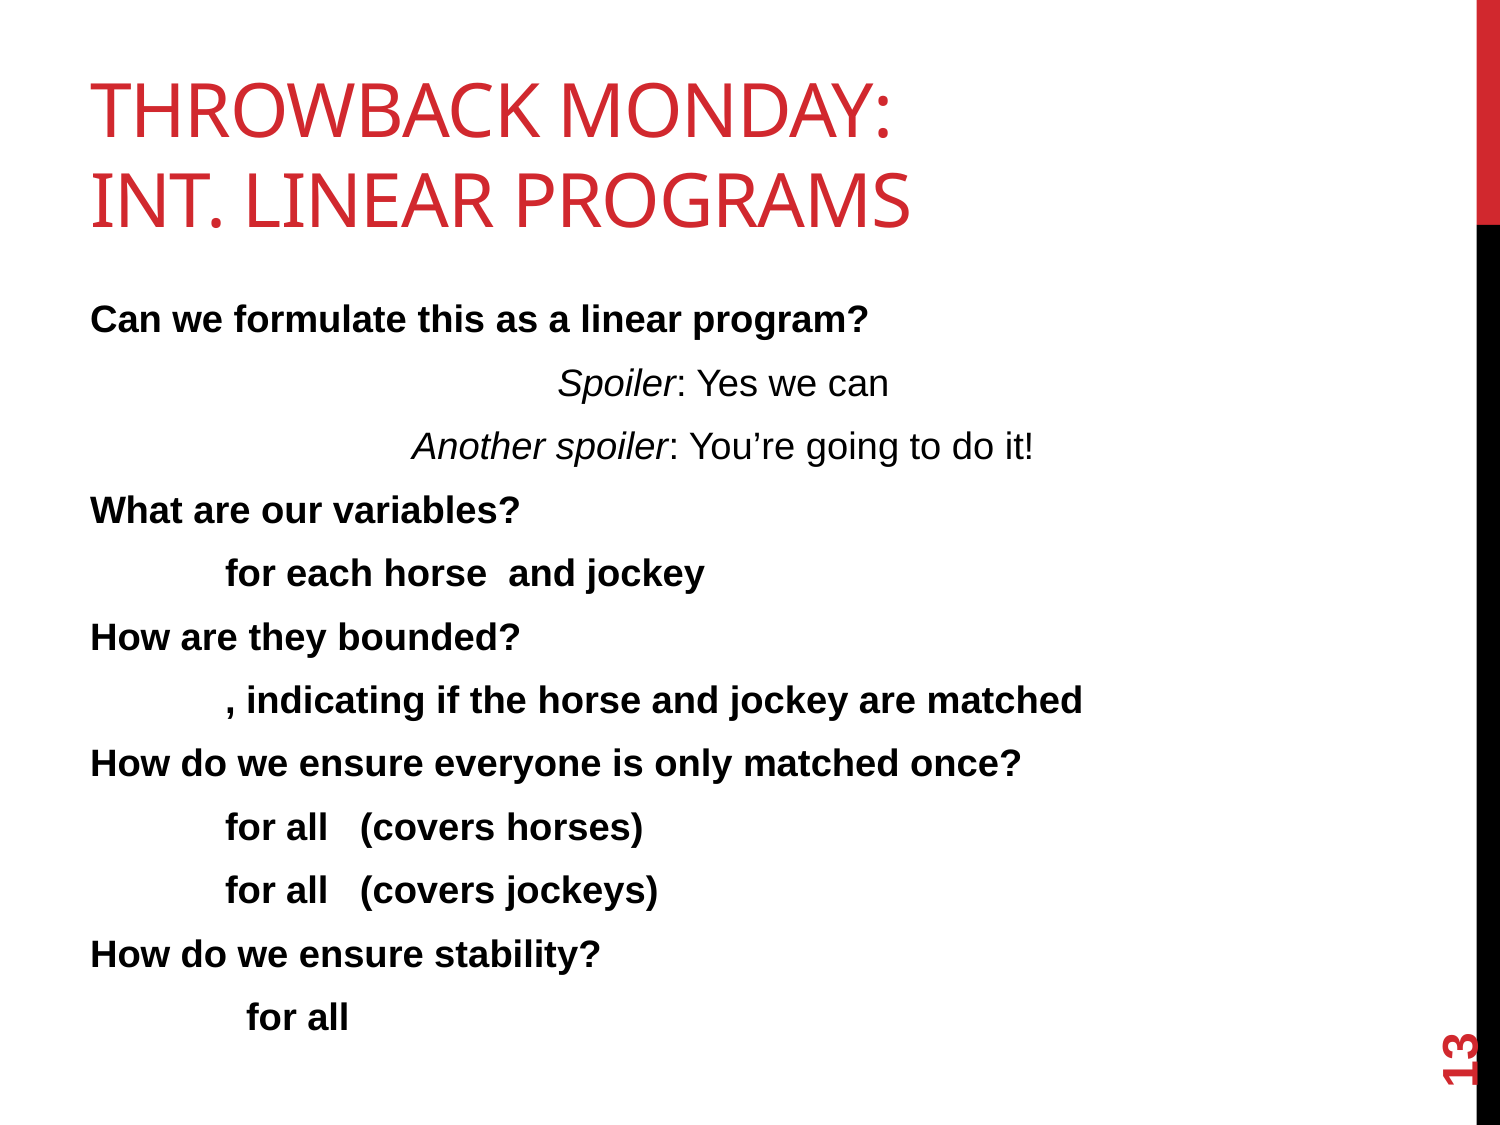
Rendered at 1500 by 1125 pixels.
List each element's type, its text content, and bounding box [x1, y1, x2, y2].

slide_number 13 [1427, 887, 1488, 1104]
title Throwback Monday: Int. Linear Programs [75, 25, 1025, 250]
